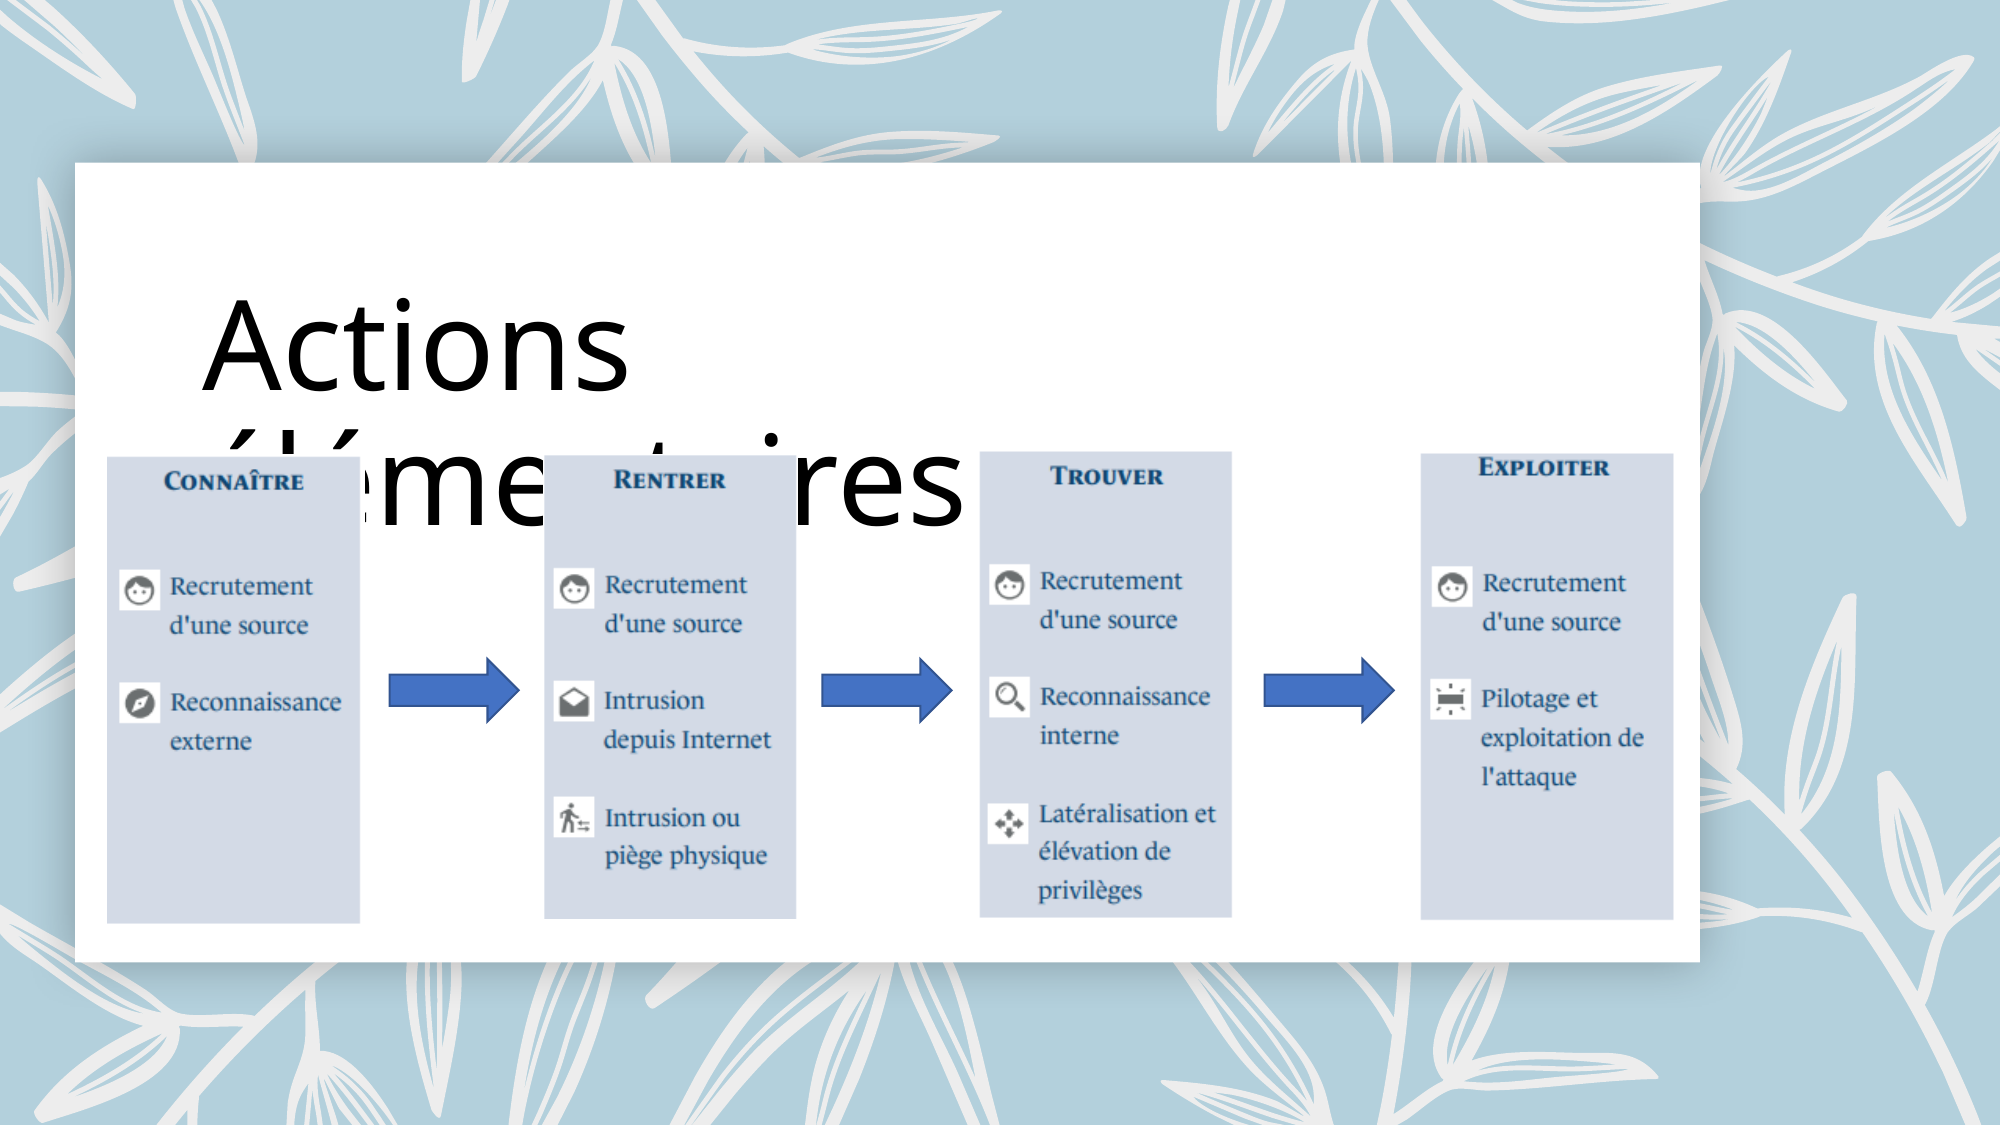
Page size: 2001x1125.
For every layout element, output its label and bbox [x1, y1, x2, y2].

picture [1418, 446, 1680, 928]
text_box [0, 0, 2000, 1125]
picture [107, 454, 365, 927]
picture [543, 454, 798, 919]
picture [977, 444, 1240, 921]
